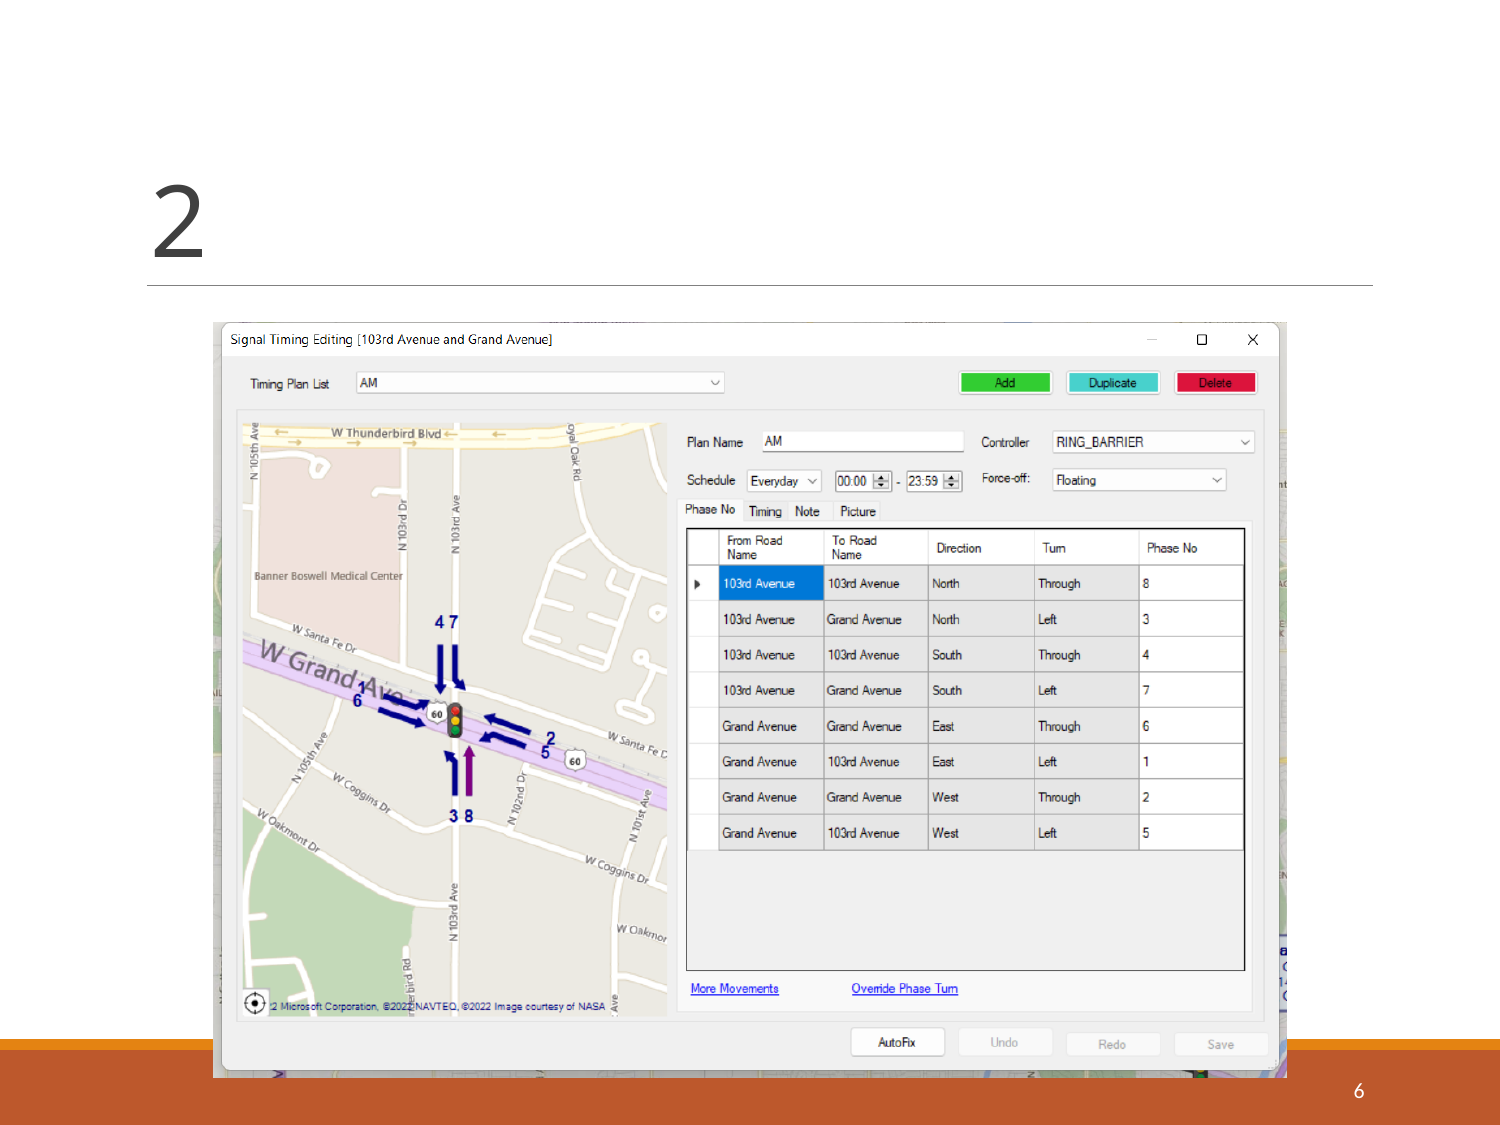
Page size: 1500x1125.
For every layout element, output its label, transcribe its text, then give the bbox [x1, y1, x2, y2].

picture [212, 321, 1288, 1079]
slide_number 6 [1218, 1059, 1380, 1120]
title 2 [135, 47, 1373, 285]
